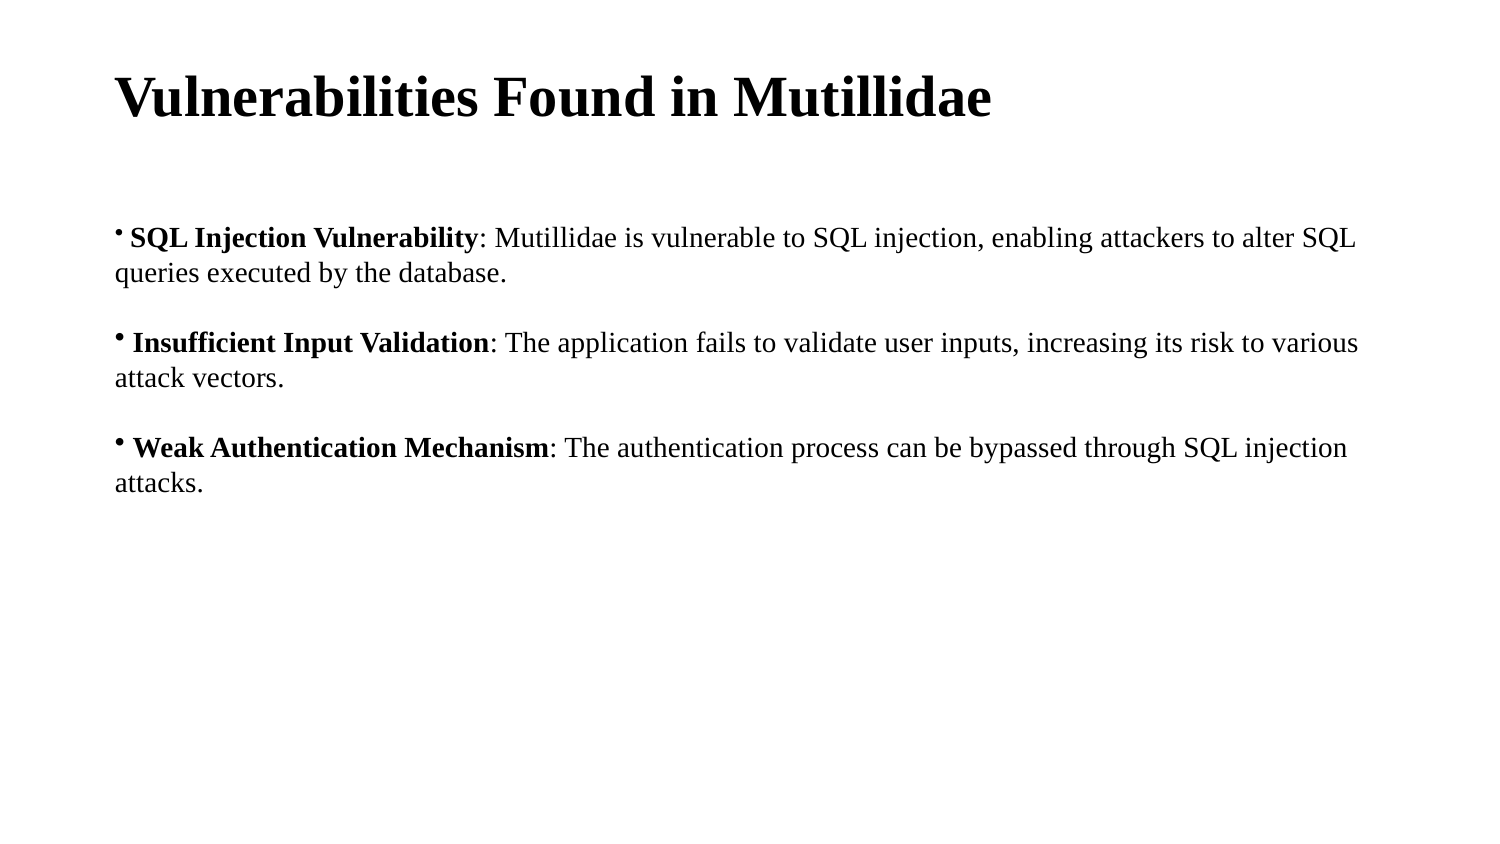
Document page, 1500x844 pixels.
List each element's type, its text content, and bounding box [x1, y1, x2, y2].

title Vulnerabilities Found in Mutillidae SQL Injection Vulnerability: Mutillidae is vulnerable to SQL injection, enabling attackers to alter SQL queries executed by the database. Insufficient Input Validation: The application fails to validate user inputs, increasing its risk to various attack vectors. Weak Authentication Mechanism: The authentication process can be bypassed through SQL injection attacks. [99, 0, 1388, 536]
